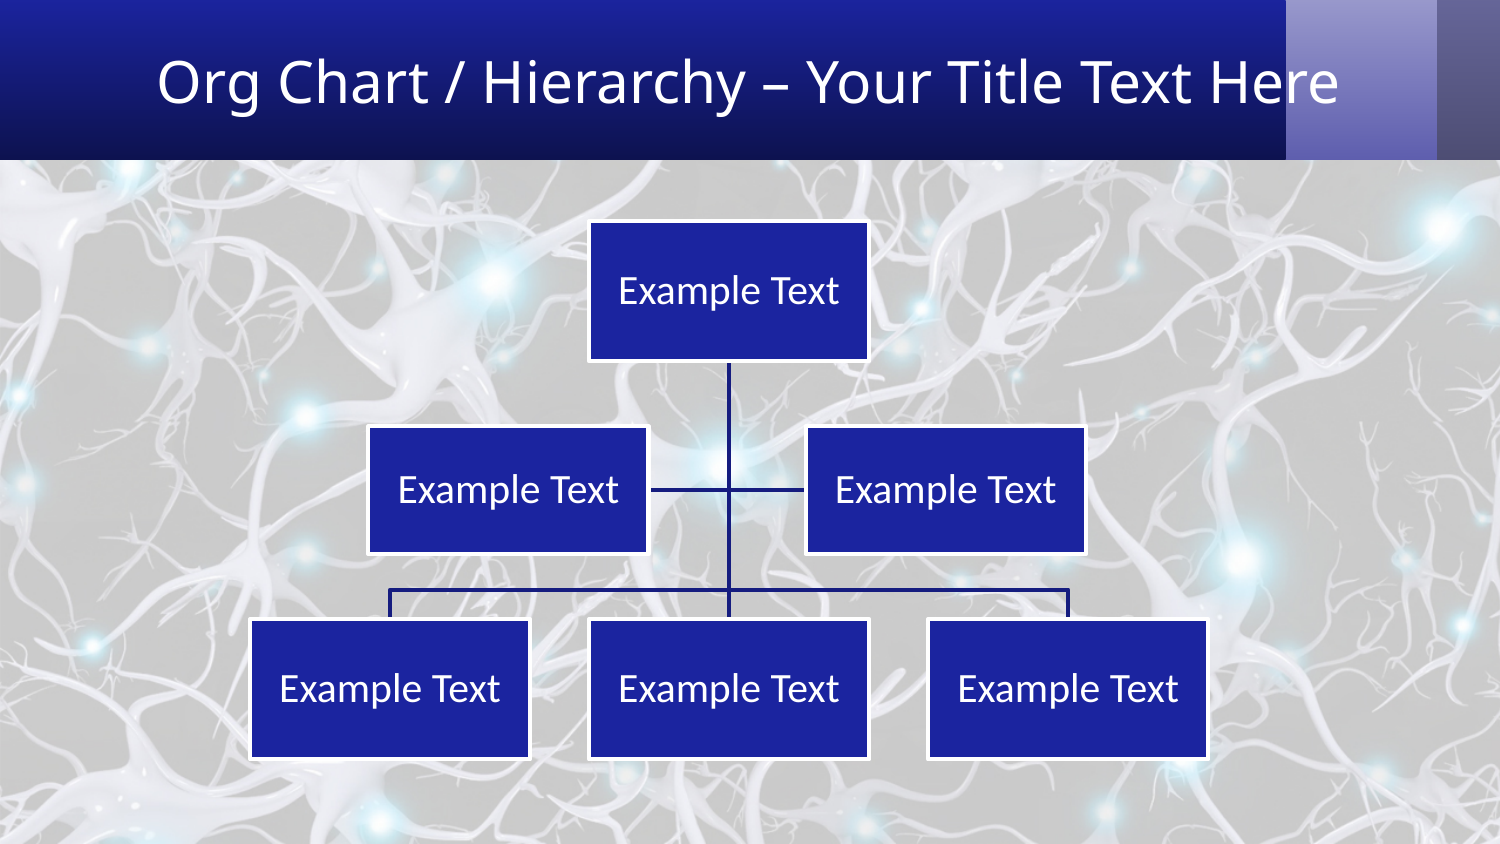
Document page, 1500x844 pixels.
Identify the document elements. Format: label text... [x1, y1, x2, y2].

title Org Chart / Hierarchy – Your Title Text Here [75, 9, 1425, 150]
picture [0, 159, 1500, 844]
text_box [233, 220, 1226, 760]
